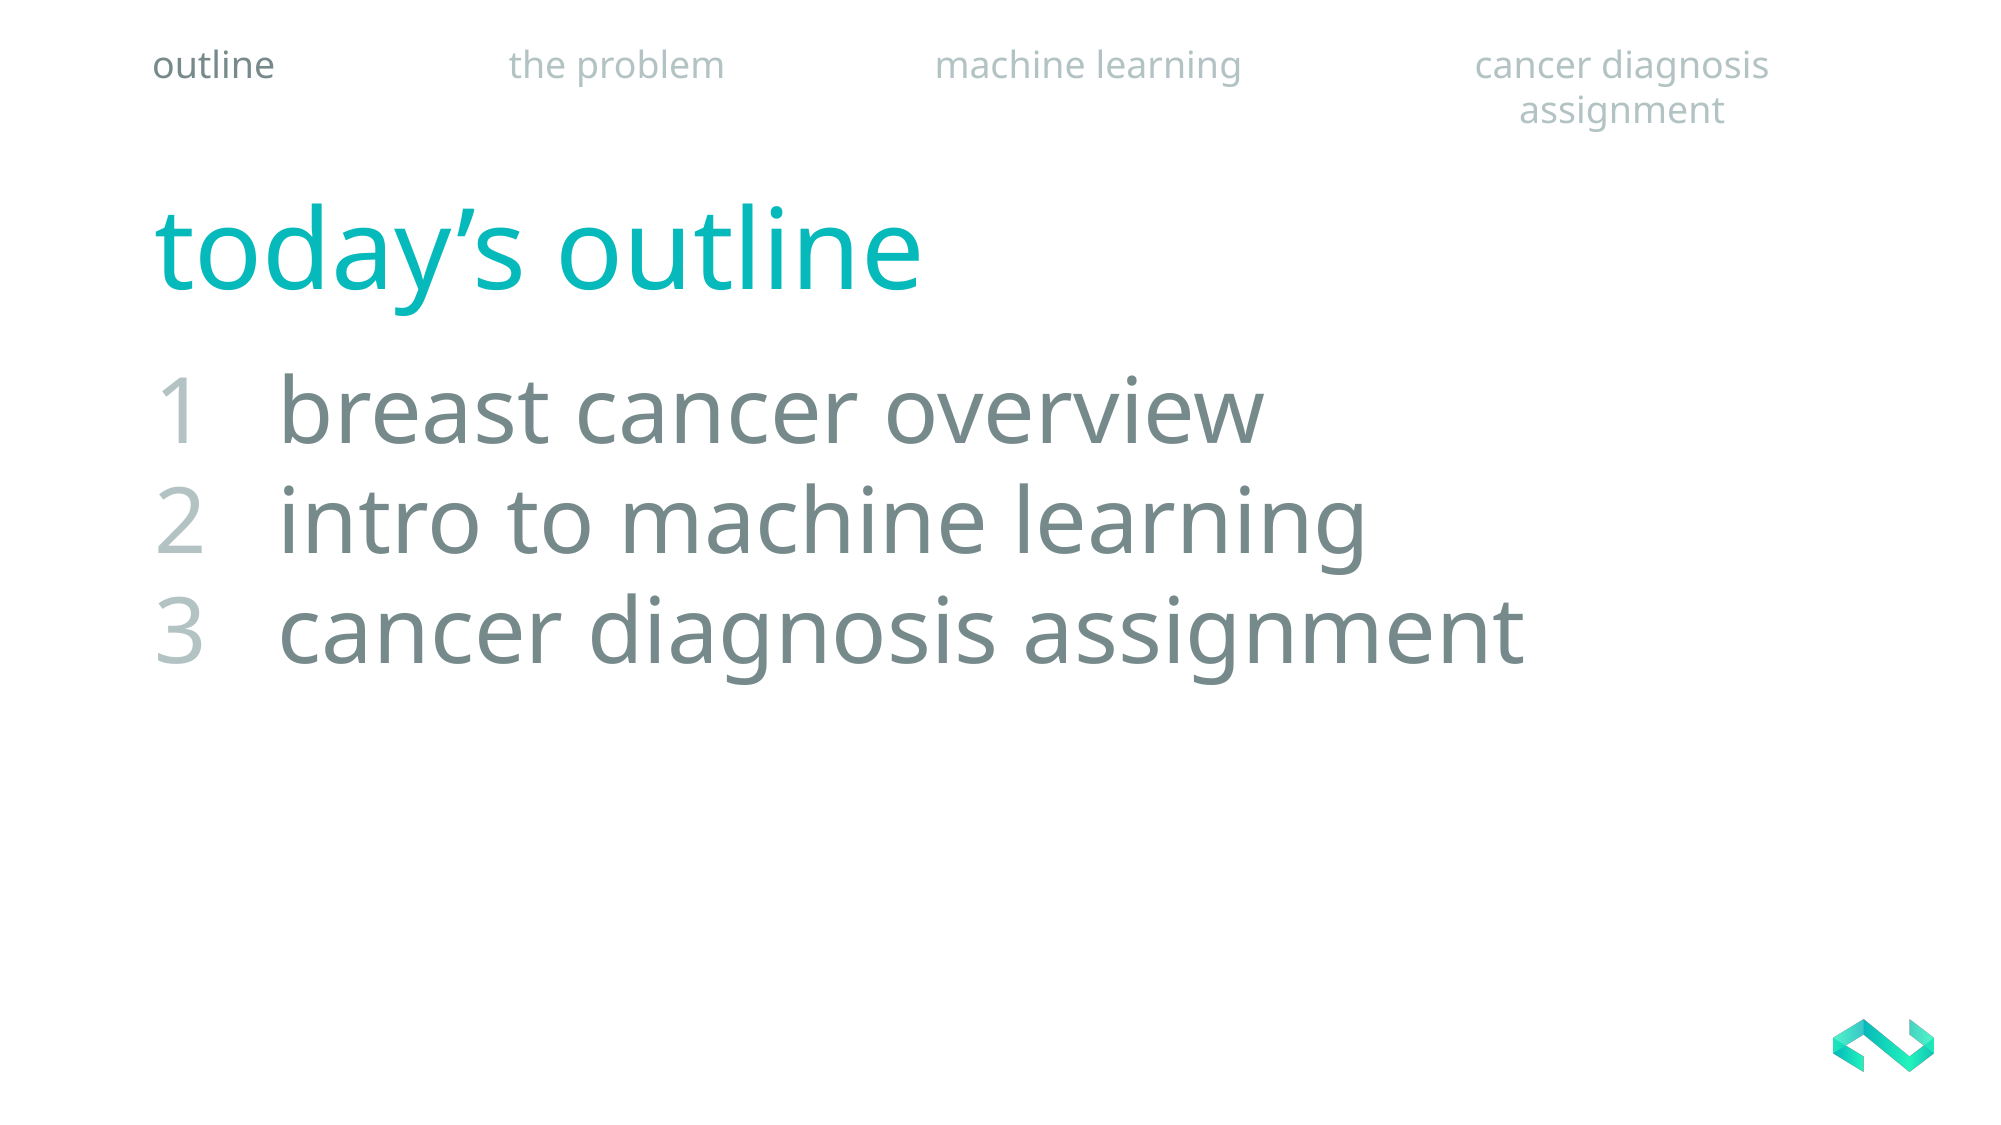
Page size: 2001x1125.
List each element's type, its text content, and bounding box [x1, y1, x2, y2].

text_box the problem [484, 34, 750, 94]
text_box cancer diagnosis assignment [1360, 34, 1884, 139]
text_box today’s outline 1 breast cancer overview 2 intro to machine learning 3 cancer diagnosis assignment [139, 169, 1717, 690]
text_box machine learning [893, 34, 1284, 94]
picture [1833, 1019, 1934, 1072]
text_box outline [81, 33, 346, 94]
